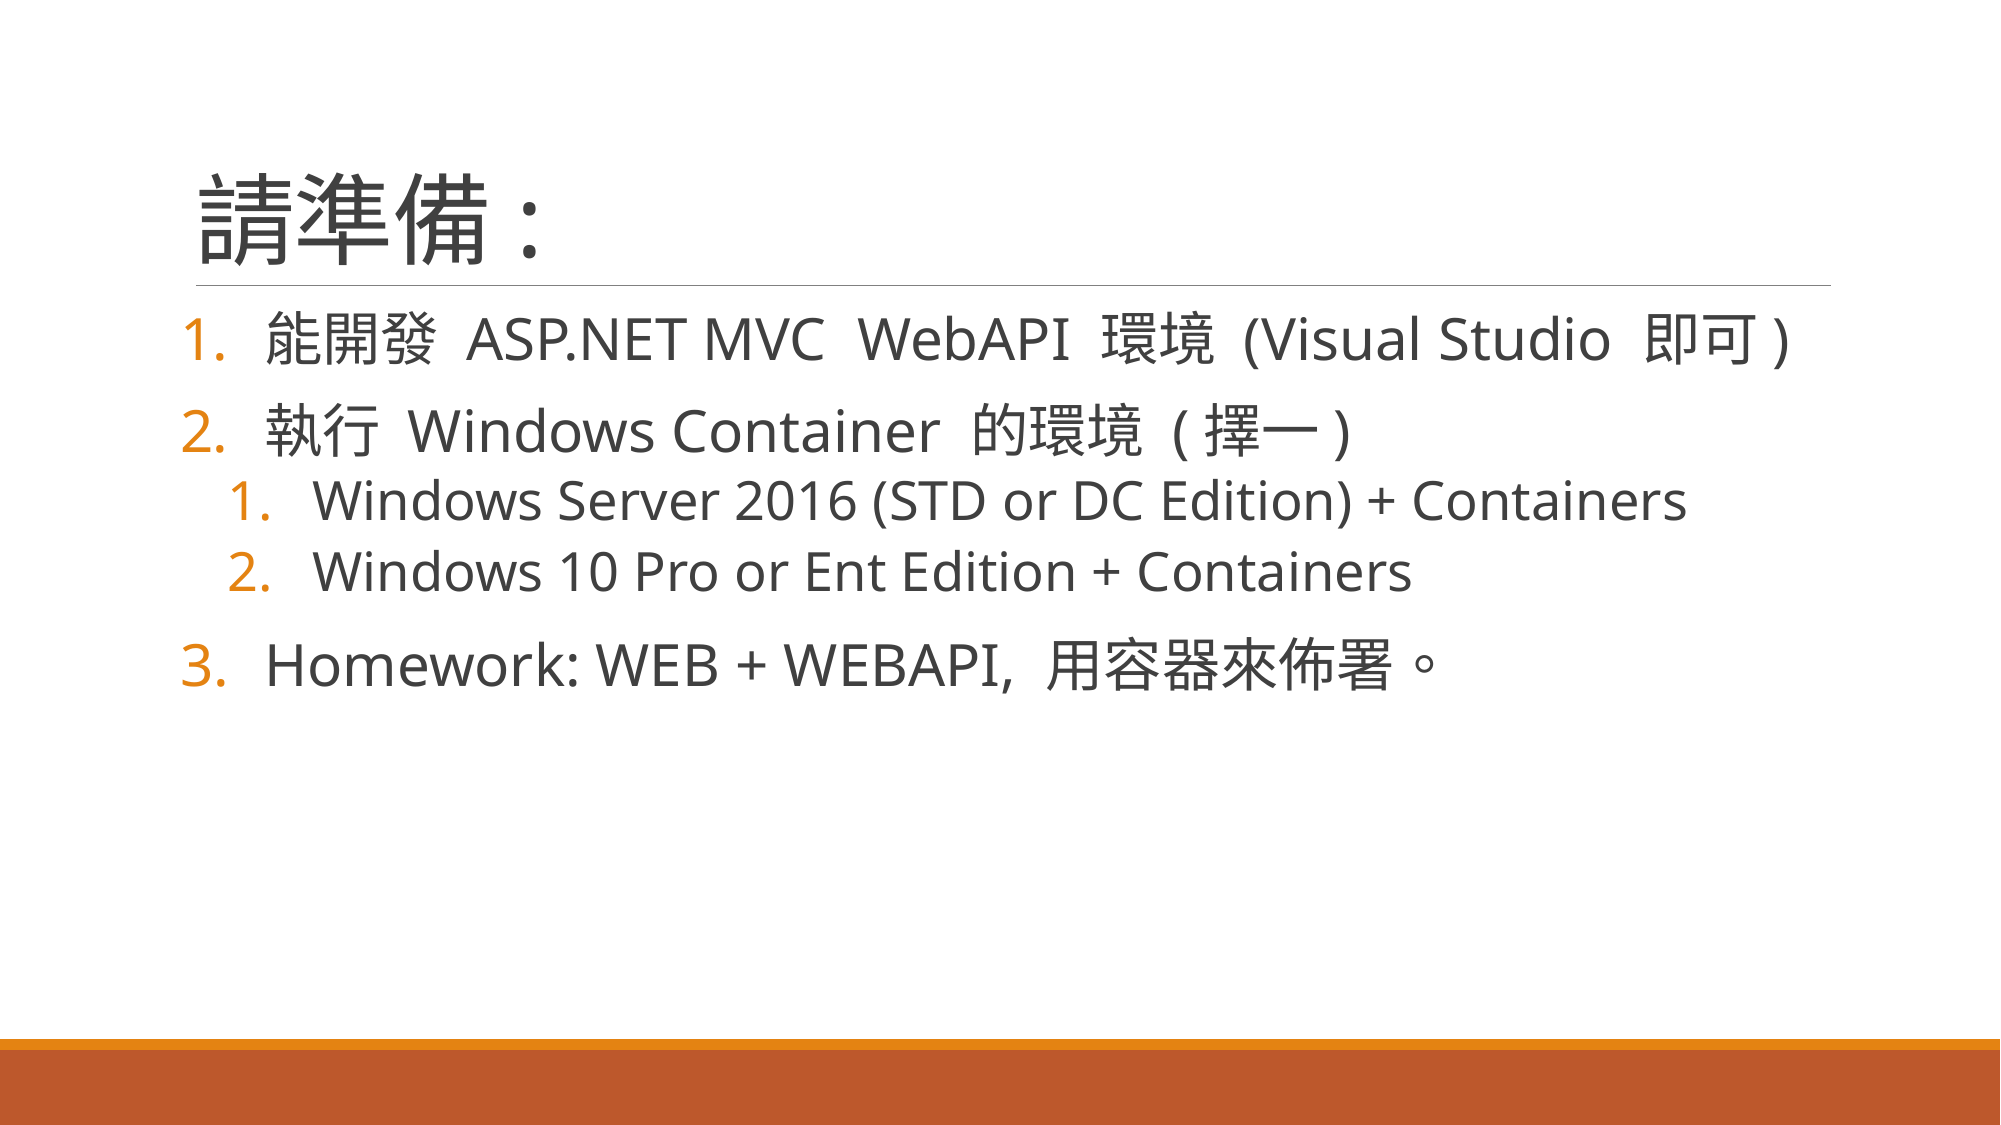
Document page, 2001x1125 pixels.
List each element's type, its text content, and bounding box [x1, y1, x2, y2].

title 請準備: [180, 47, 1830, 285]
list 能開發 ASP.NET MVC WebAPI 環境 (Visual Studio 即可) 執行 Windows Container 的環境 (擇一) Windows Server 2016 (STD or DC Edition) + Containers Windows 10 Pro or Ent Edition + Containers Homework: WEB + WEBAPI, 用容器來佈署。 [180, 302, 1830, 963]
